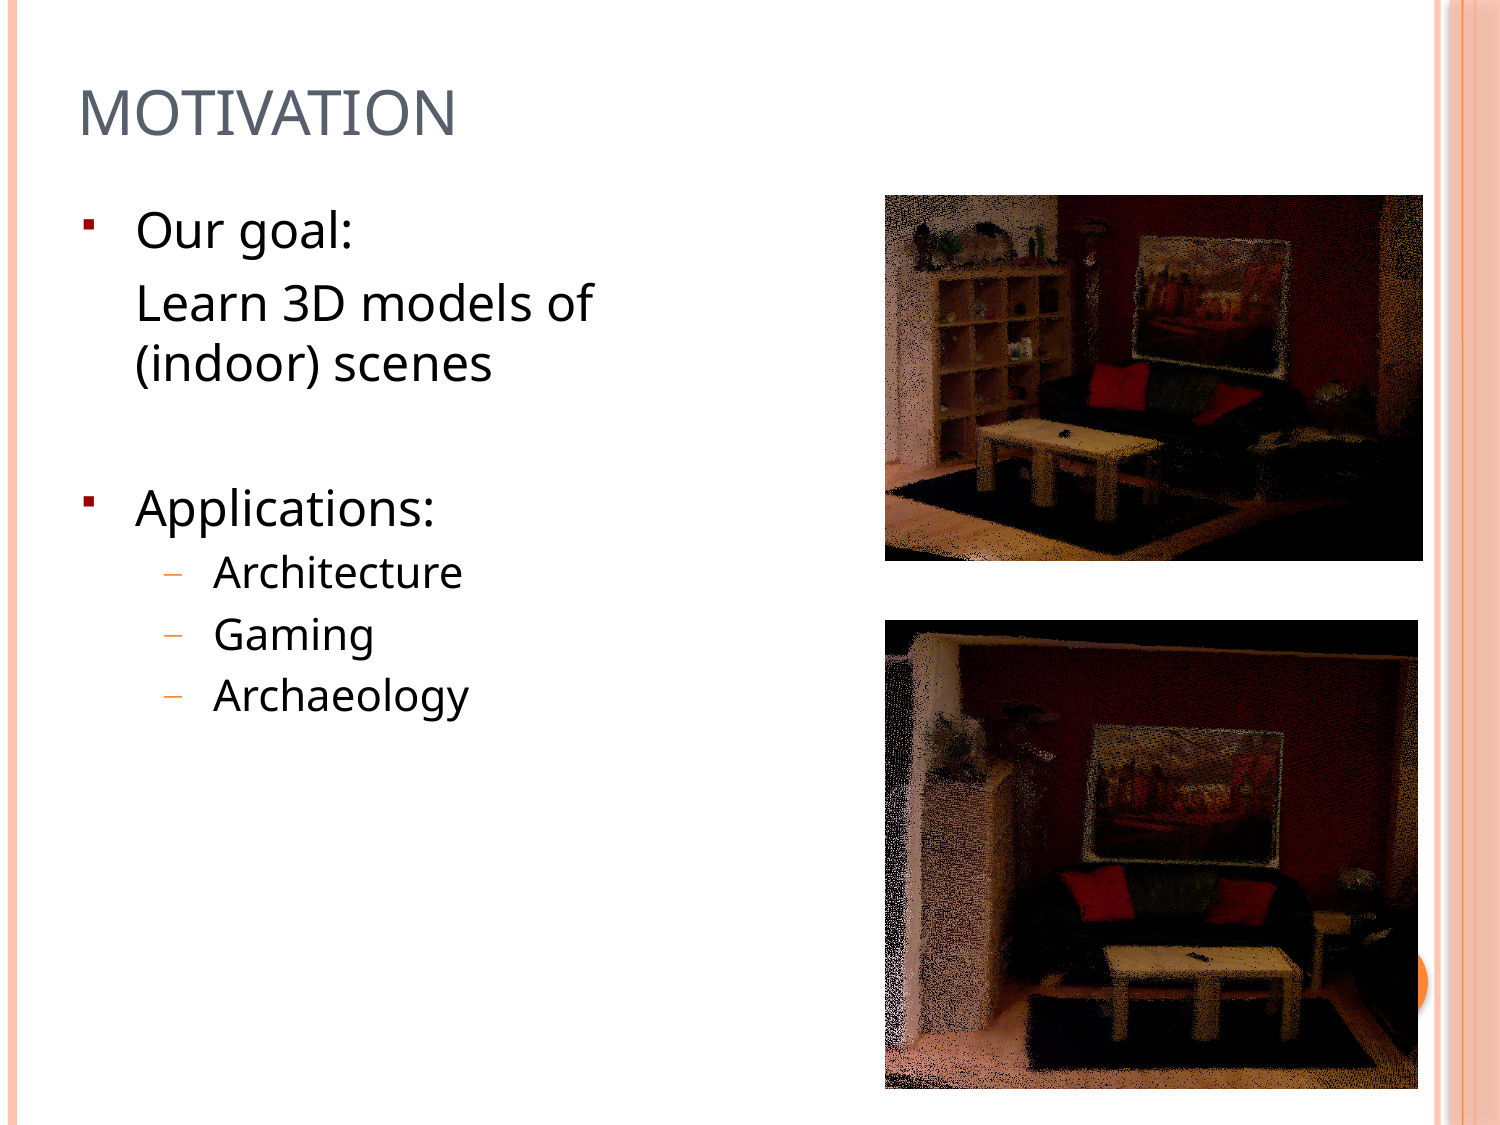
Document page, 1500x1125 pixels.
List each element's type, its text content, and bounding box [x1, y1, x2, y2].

picture [885, 195, 1423, 562]
picture [885, 619, 1418, 1090]
list Our goal: Learn 3D models of (indoor) scenes Applications: Architecture Gaming Archaeology [66, 191, 798, 857]
title Motivation [62, 50, 1475, 156]
